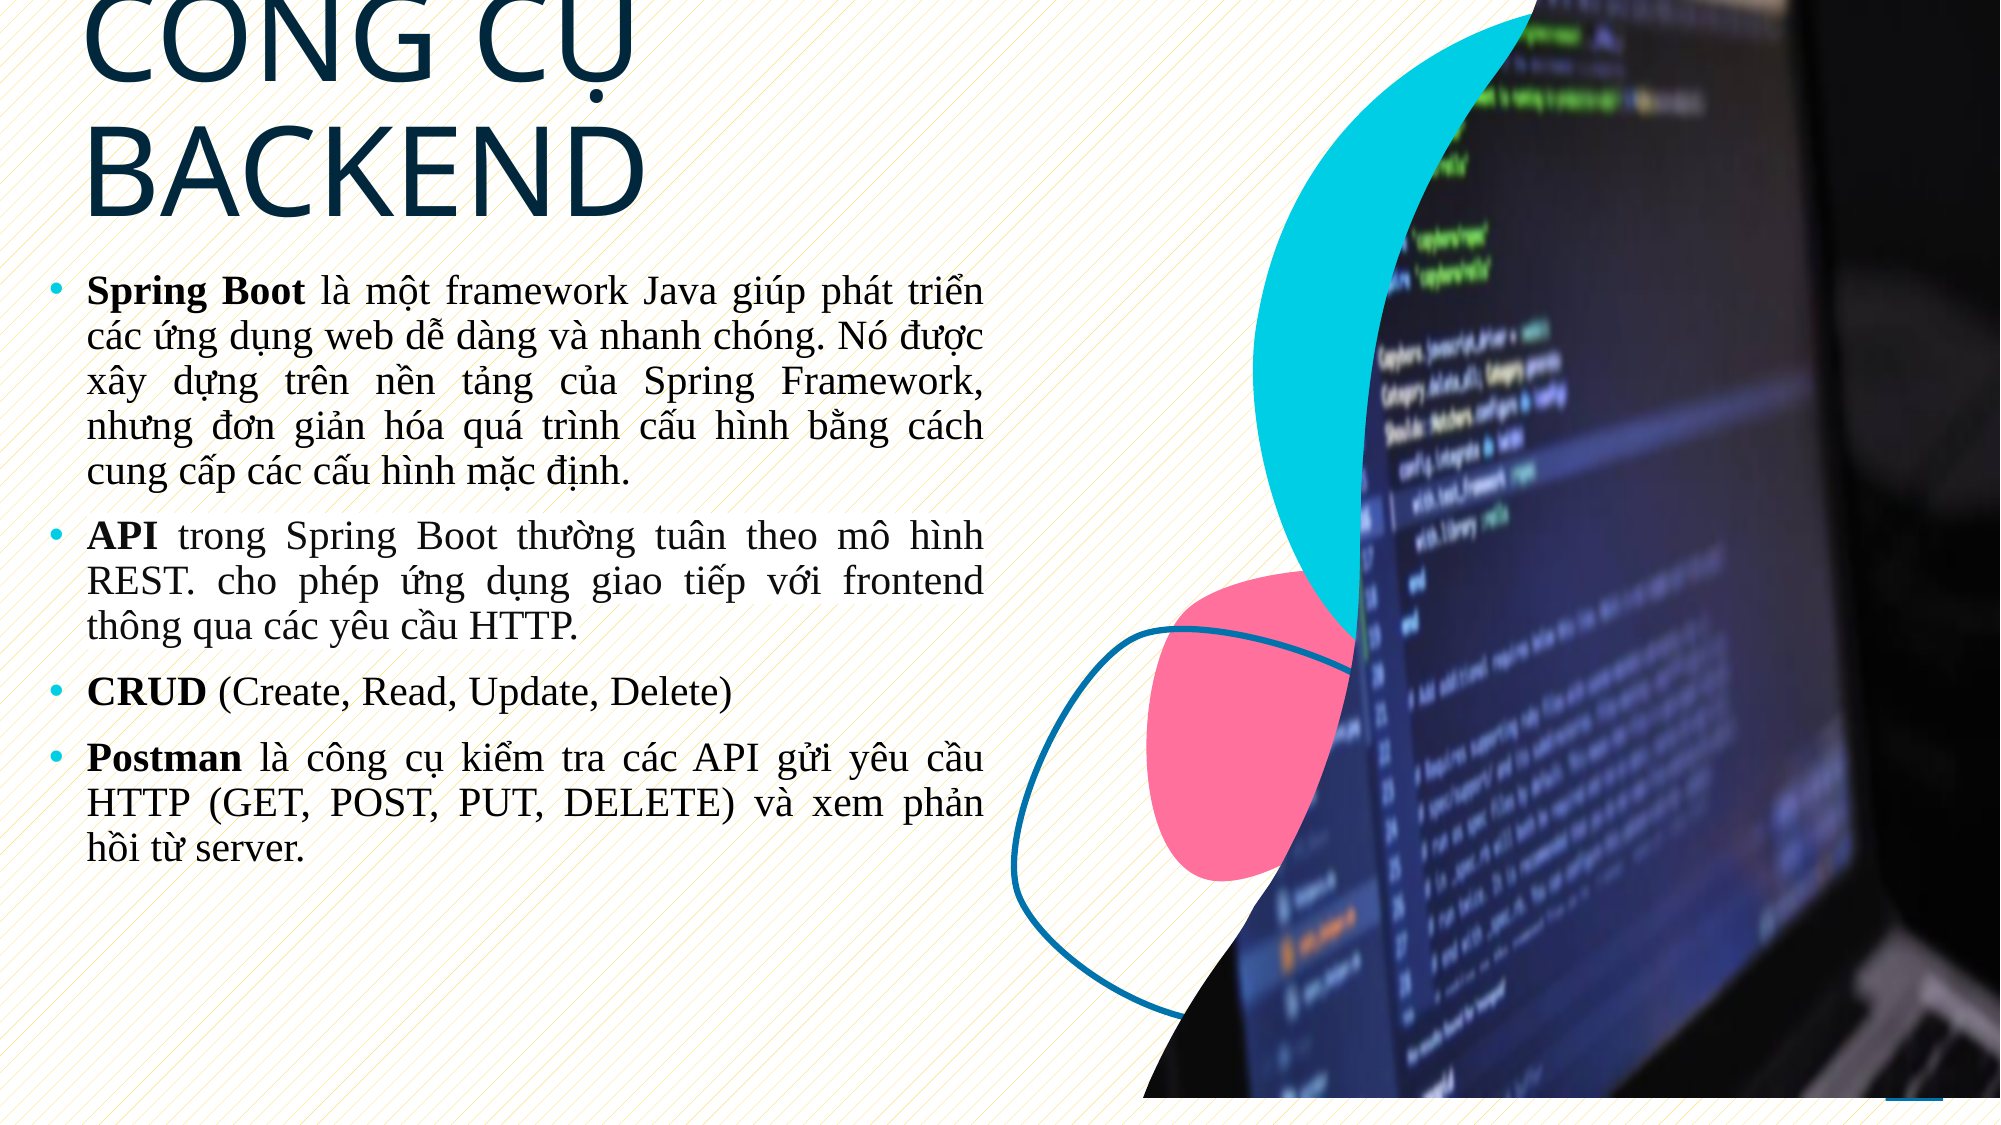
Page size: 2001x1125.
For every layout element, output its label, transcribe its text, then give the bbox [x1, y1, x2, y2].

title CÔNG CỤ BACKEND [64, 0, 1142, 218]
picture [1142, 0, 2000, 1098]
list Spring Boot là một framework Java giúp phát triển các ứng dụng web dễ dàng và nhanh chóng. Nó được xây dựng trên nền tảng của Spring Framework, nhưng đơn giản hóa quá trình cấu hình bằng cách cung cấp các cấu hình mặc định. API trong Spring Boot thường tuân theo mô hình REST. cho phép ứng dụng giao tiếp với frontend thông qua các yêu cầu HTTP. CRUD (Create, Read, Update, Delete) Postman là công cụ kiểm tra các API gửi yêu cầu HTTP (GET, POST, PUT, DELETE) và xem phản hồi từ server. [34, 260, 1000, 948]
